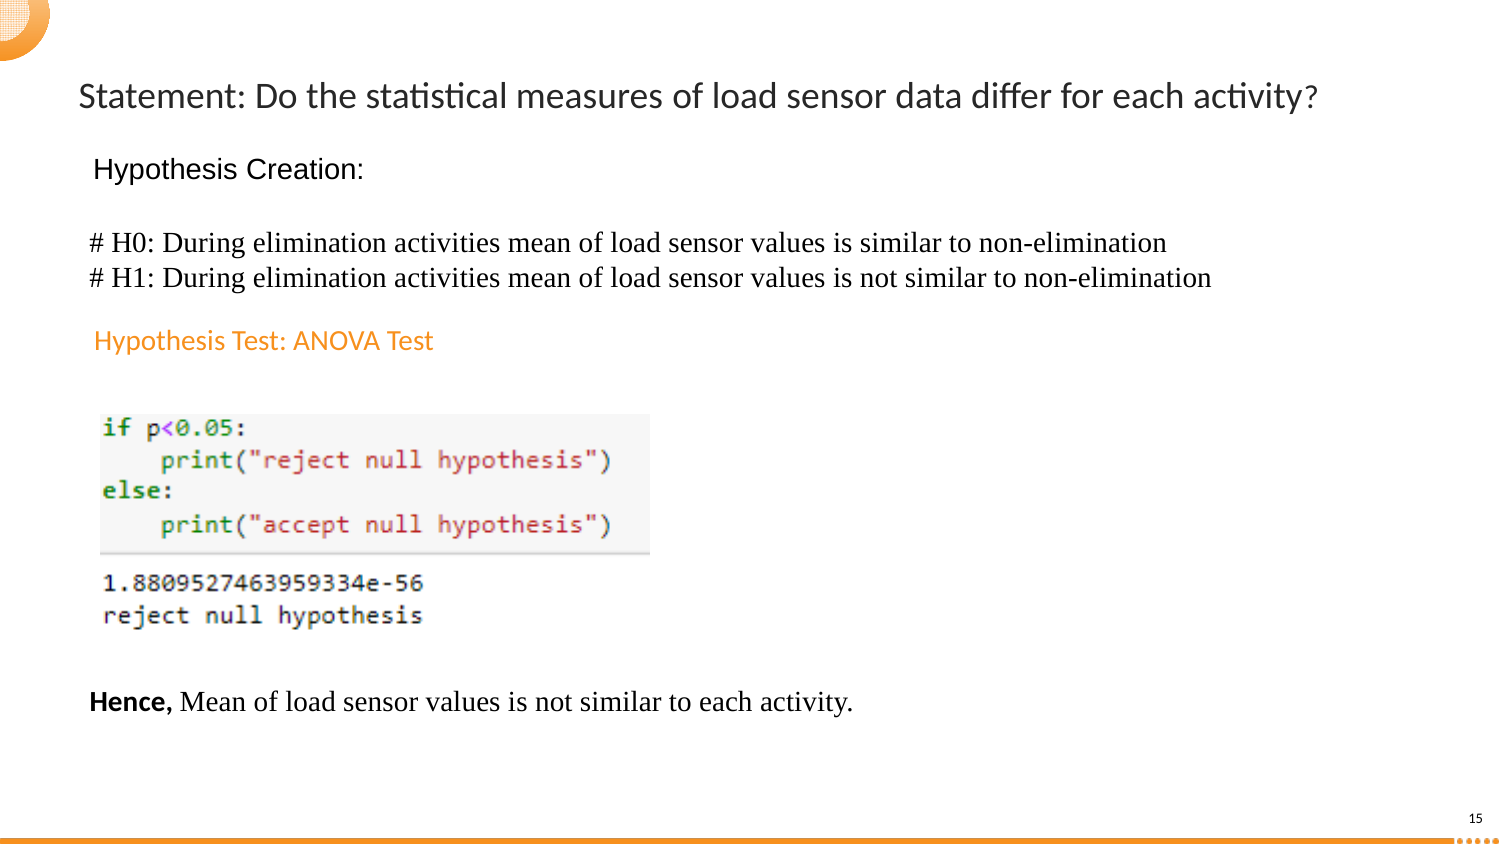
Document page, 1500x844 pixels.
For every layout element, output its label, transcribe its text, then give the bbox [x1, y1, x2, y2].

text_box # H0: During elimination activities mean of load sensor values is similar to non-elimination # H1: During elimination activities mean of load sensor values is not similar to non-elimination [74, 215, 1414, 301]
text_box Hypothesis Test: ANOVA Test [79, 314, 830, 364]
text_box Hypothesis Creation: [78, 143, 436, 193]
text_box Statement: Do the statistical measures of load sensor data differ for each activity? [35, 52, 1424, 133]
picture [100, 414, 651, 646]
text_box Hence, Mean of load sensor values is not similar to each activity. [74, 667, 1373, 733]
picture [0, 837, 1500, 844]
